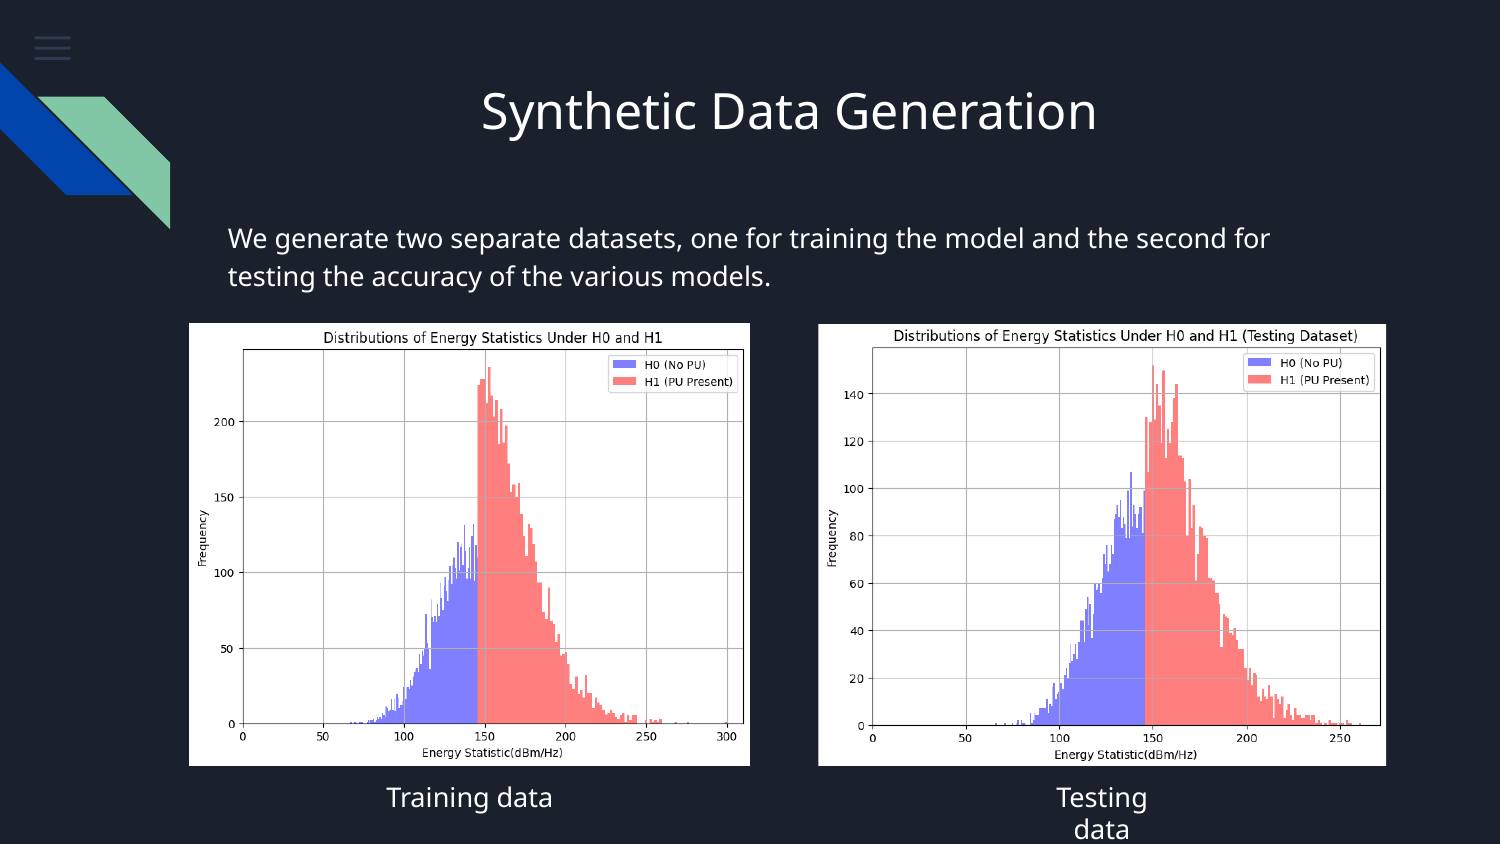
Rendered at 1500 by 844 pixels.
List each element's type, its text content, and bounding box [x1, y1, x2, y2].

picture [818, 323, 1387, 766]
text_box Testing data [1010, 774, 1195, 844]
title Synthetic Data Generation [212, 64, 1368, 201]
text_box Training data [352, 774, 587, 828]
list We generate two separate datasets, one for training the model and the second for testing the accuracy of the various models. [212, 201, 1368, 680]
picture [189, 323, 751, 766]
